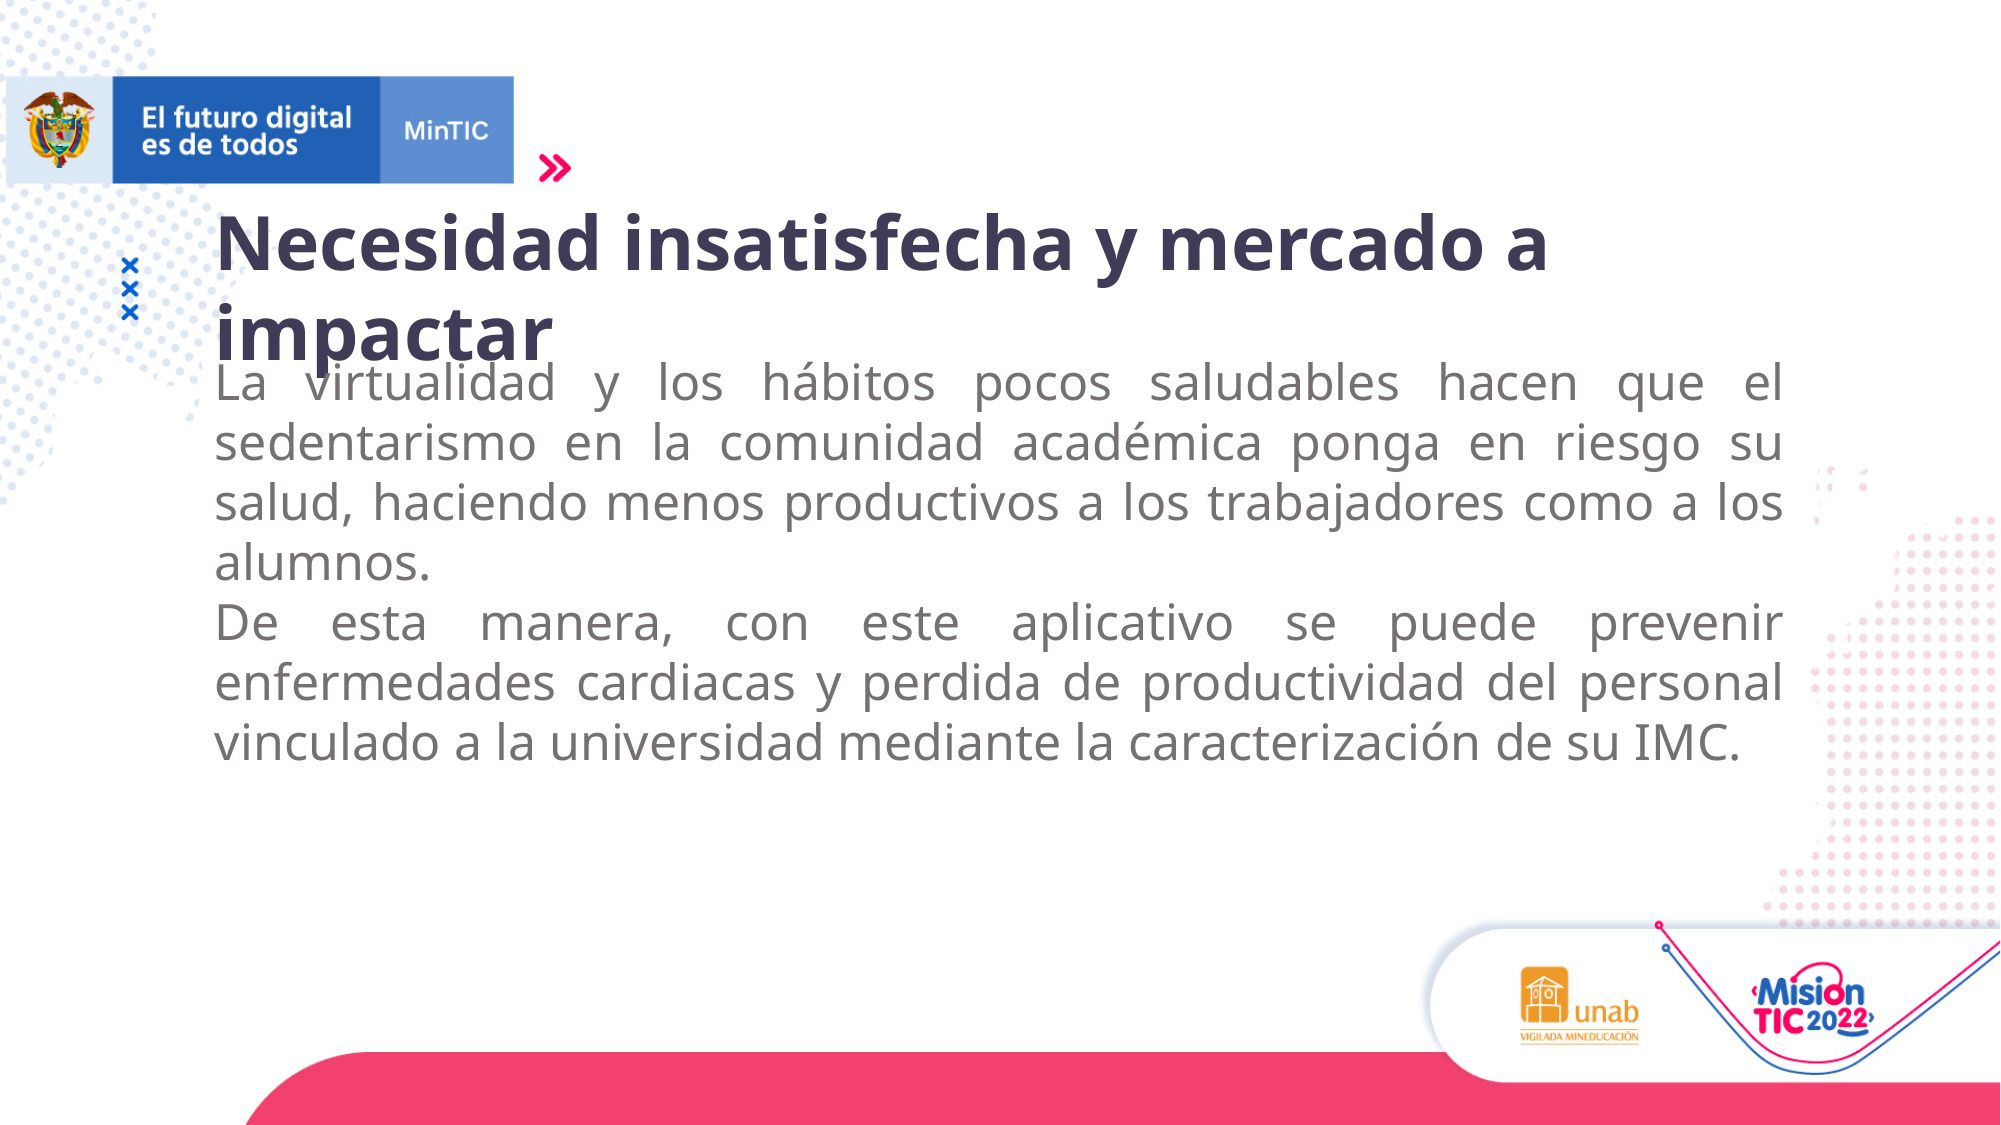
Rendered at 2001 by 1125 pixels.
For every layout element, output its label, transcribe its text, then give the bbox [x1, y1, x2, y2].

text_box La virtualidad y los hábitos pocos saludables hacen que el sedentarismo en la comunidad académica ponga en riesgo su salud, haciendo menos productivos a los trabajadores como a los alumnos. De esta manera, con este aplicativo se puede prevenir enfermedades cardiacas y perdida de productividad del personal vinculado a la universidad mediante la caracterización de su IMC. [200, 343, 1800, 779]
picture [0, 0, 2001, 1125]
text_box Necesidad insatisfecha y mercado a impactar [199, 188, 1924, 384]
